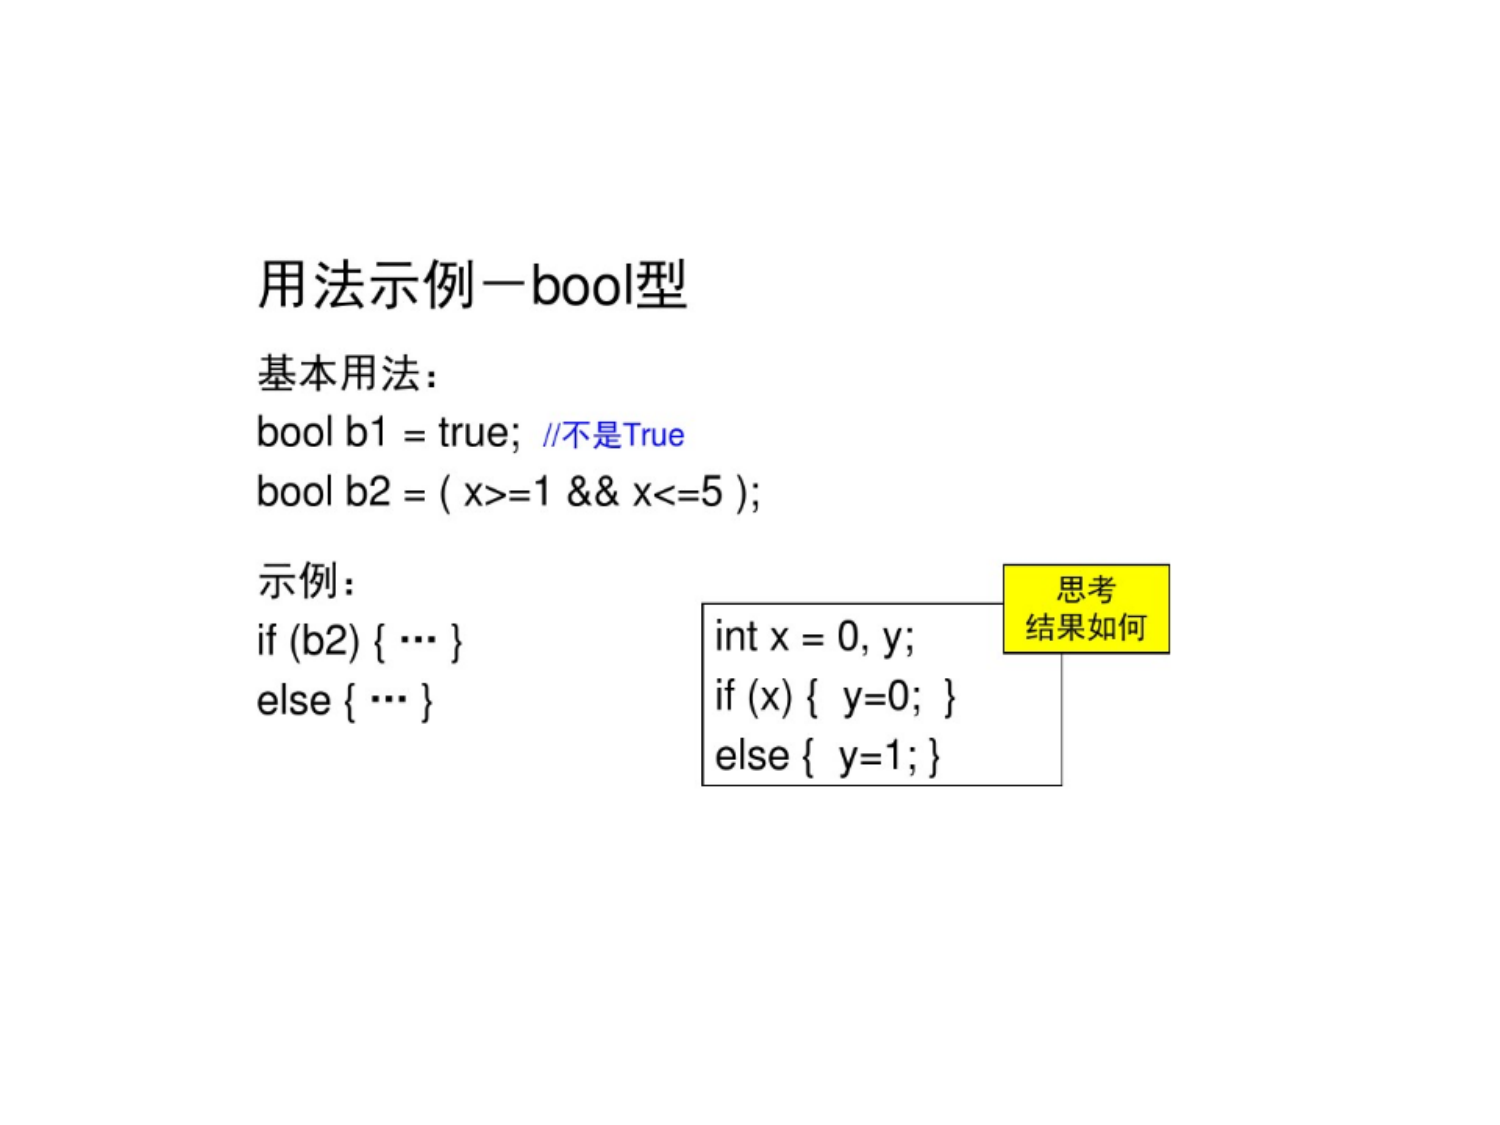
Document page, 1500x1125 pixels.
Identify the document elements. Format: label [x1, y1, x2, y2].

picture [213, 231, 1286, 894]
